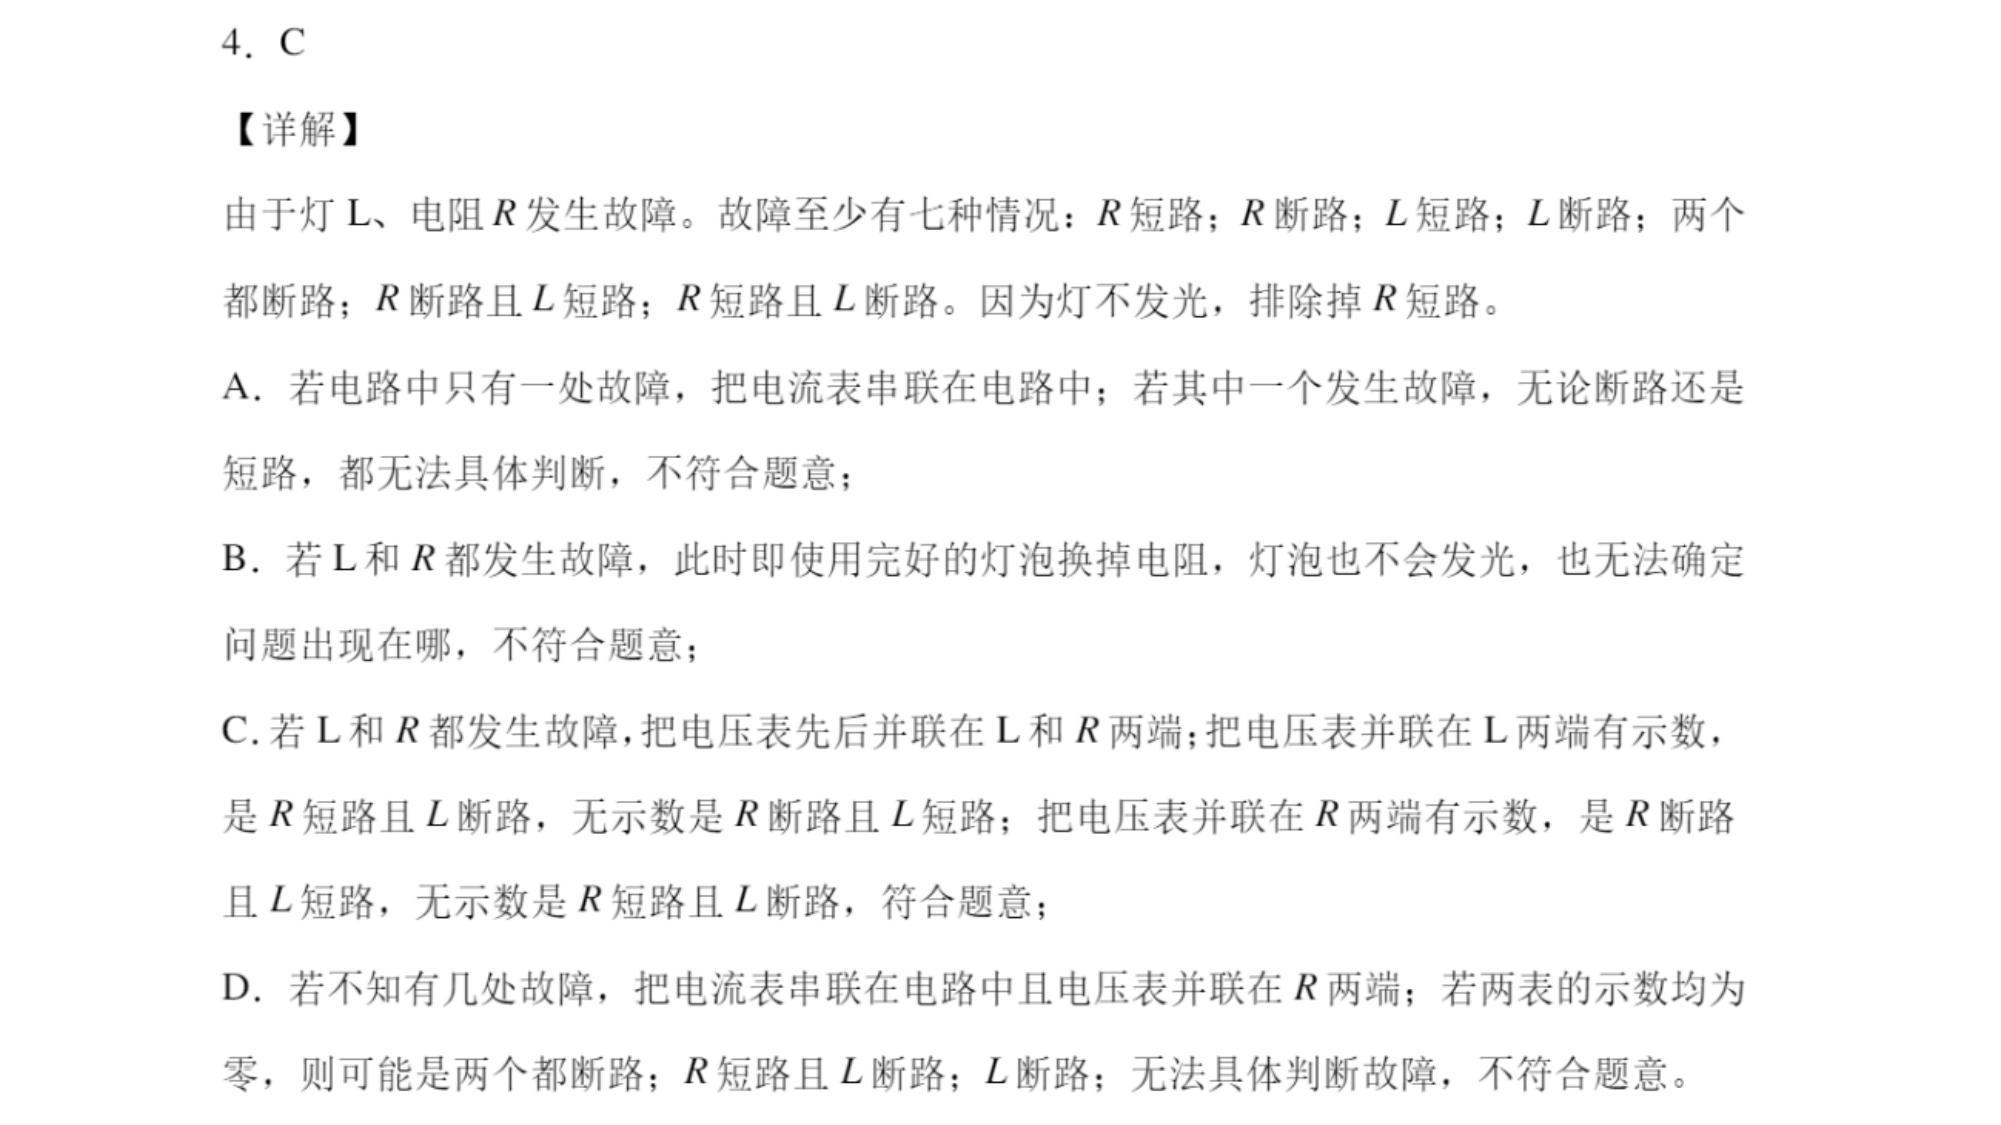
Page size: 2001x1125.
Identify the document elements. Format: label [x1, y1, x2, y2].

picture [165, 0, 1835, 1125]
